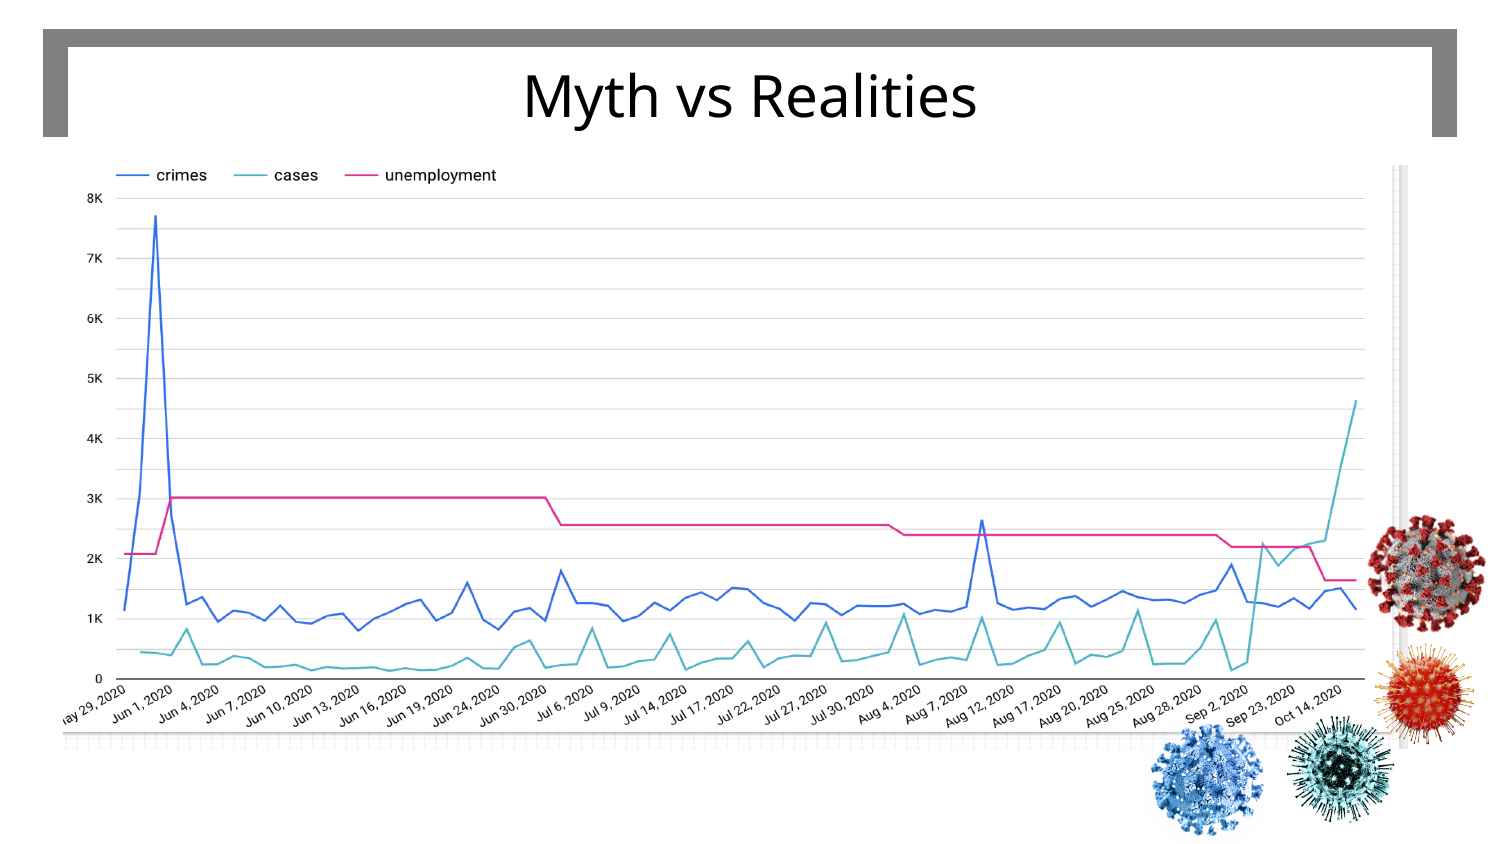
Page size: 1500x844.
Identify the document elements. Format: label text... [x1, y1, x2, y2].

text_box Myth vs Realities [68, 47, 1432, 142]
text_box [43, 29, 1457, 137]
picture [63, 165, 1500, 844]
